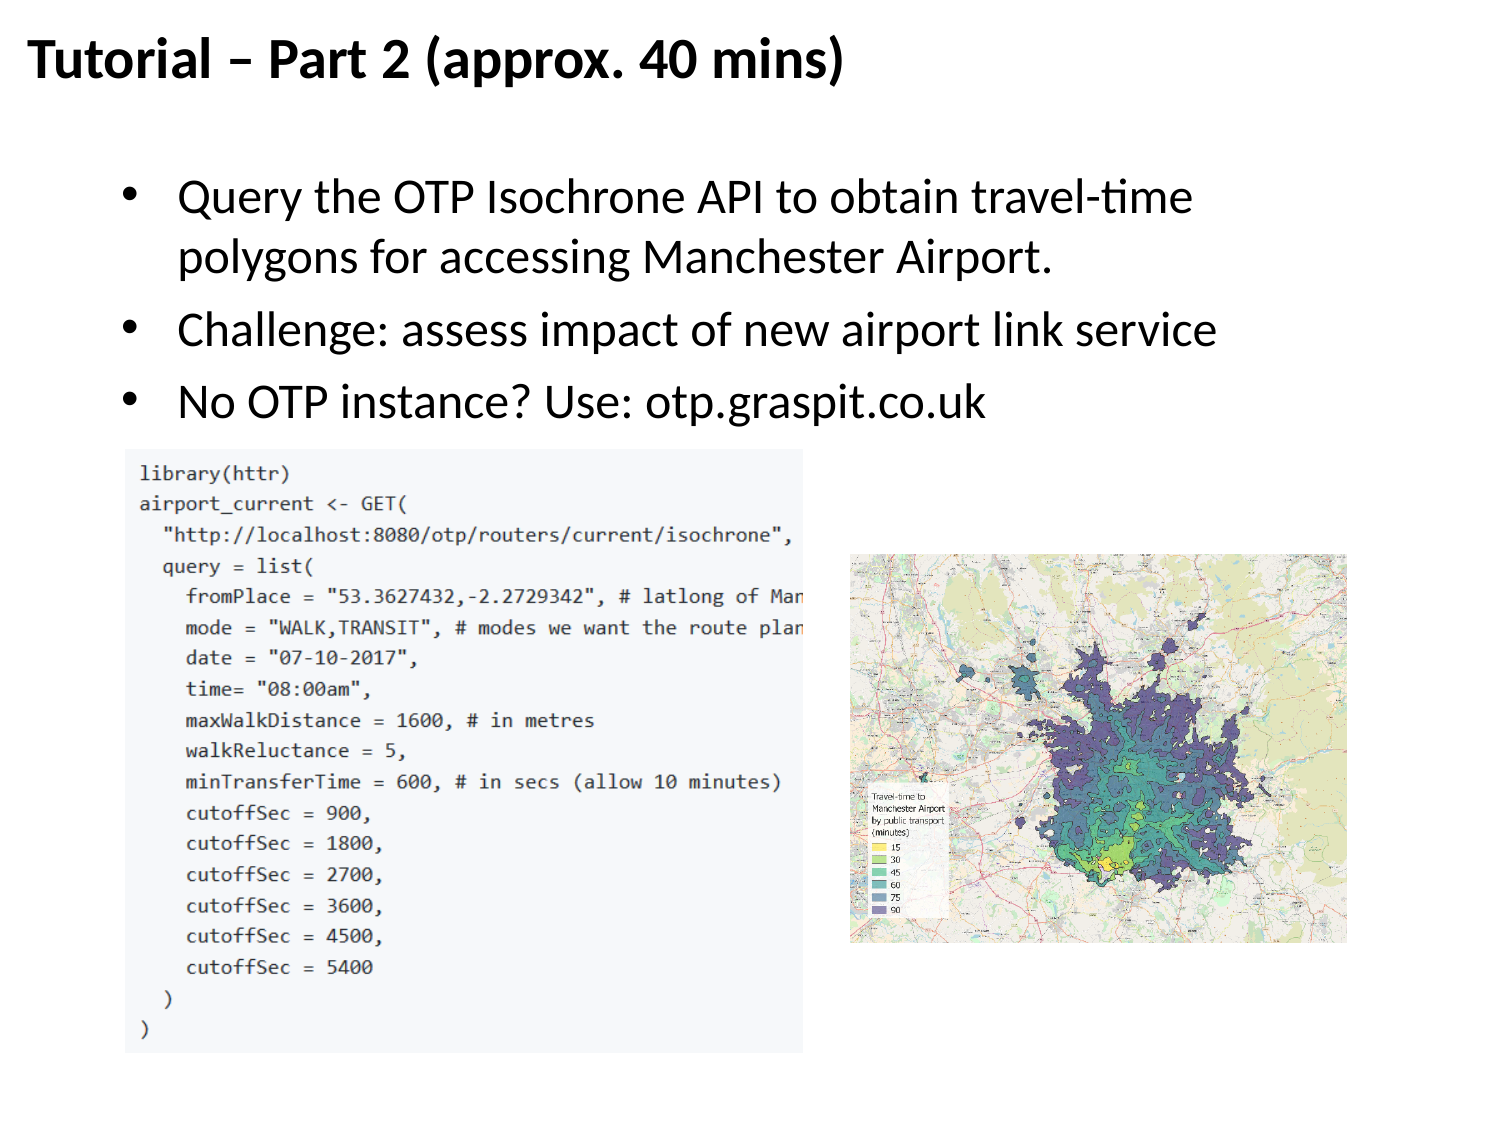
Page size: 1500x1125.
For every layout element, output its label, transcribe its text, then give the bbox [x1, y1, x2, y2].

picture [849, 554, 1347, 943]
text_box Query the OTP Isochrone API to obtain travel-time polygons for accessing Manchester Airport. Challenge: assess impact of new airport link service No OTP instance? Use: otp.graspit.co.uk [106, 156, 1394, 494]
text_box Tutorial – Part 2 (approx. 40 mins) [12, 12, 1489, 98]
picture [124, 449, 803, 1053]
